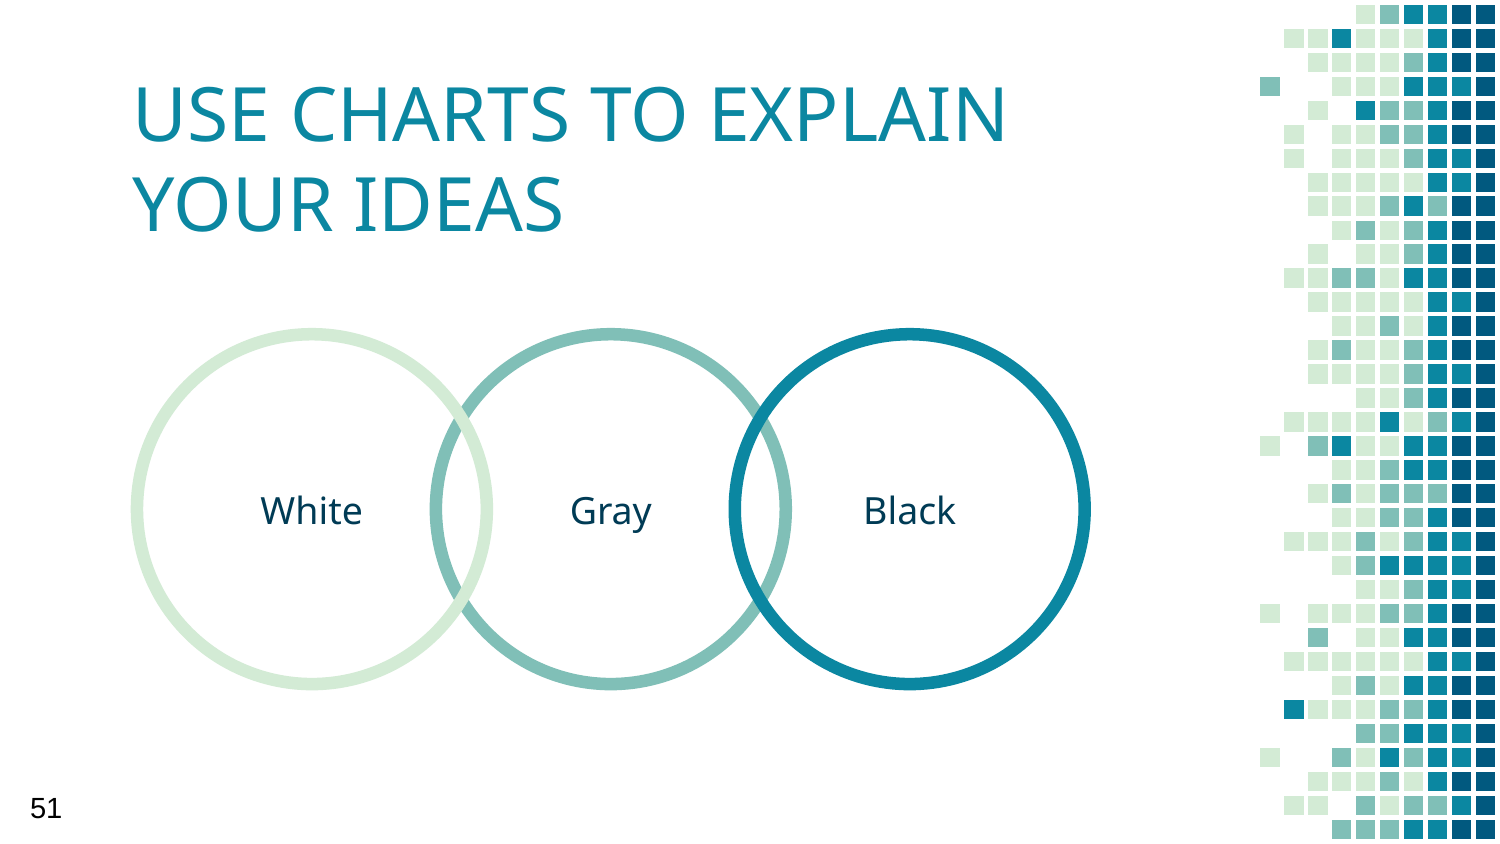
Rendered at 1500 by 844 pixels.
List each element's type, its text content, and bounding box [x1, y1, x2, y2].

text_box White [136, 334, 487, 685]
text_box Gray [461, 334, 760, 685]
title USE CHARTS TO EXPLAIN YOUR IDEAS [117, 121, 1227, 262]
text_box Black [734, 334, 1085, 685]
slide_number 51 [15, 774, 105, 839]
